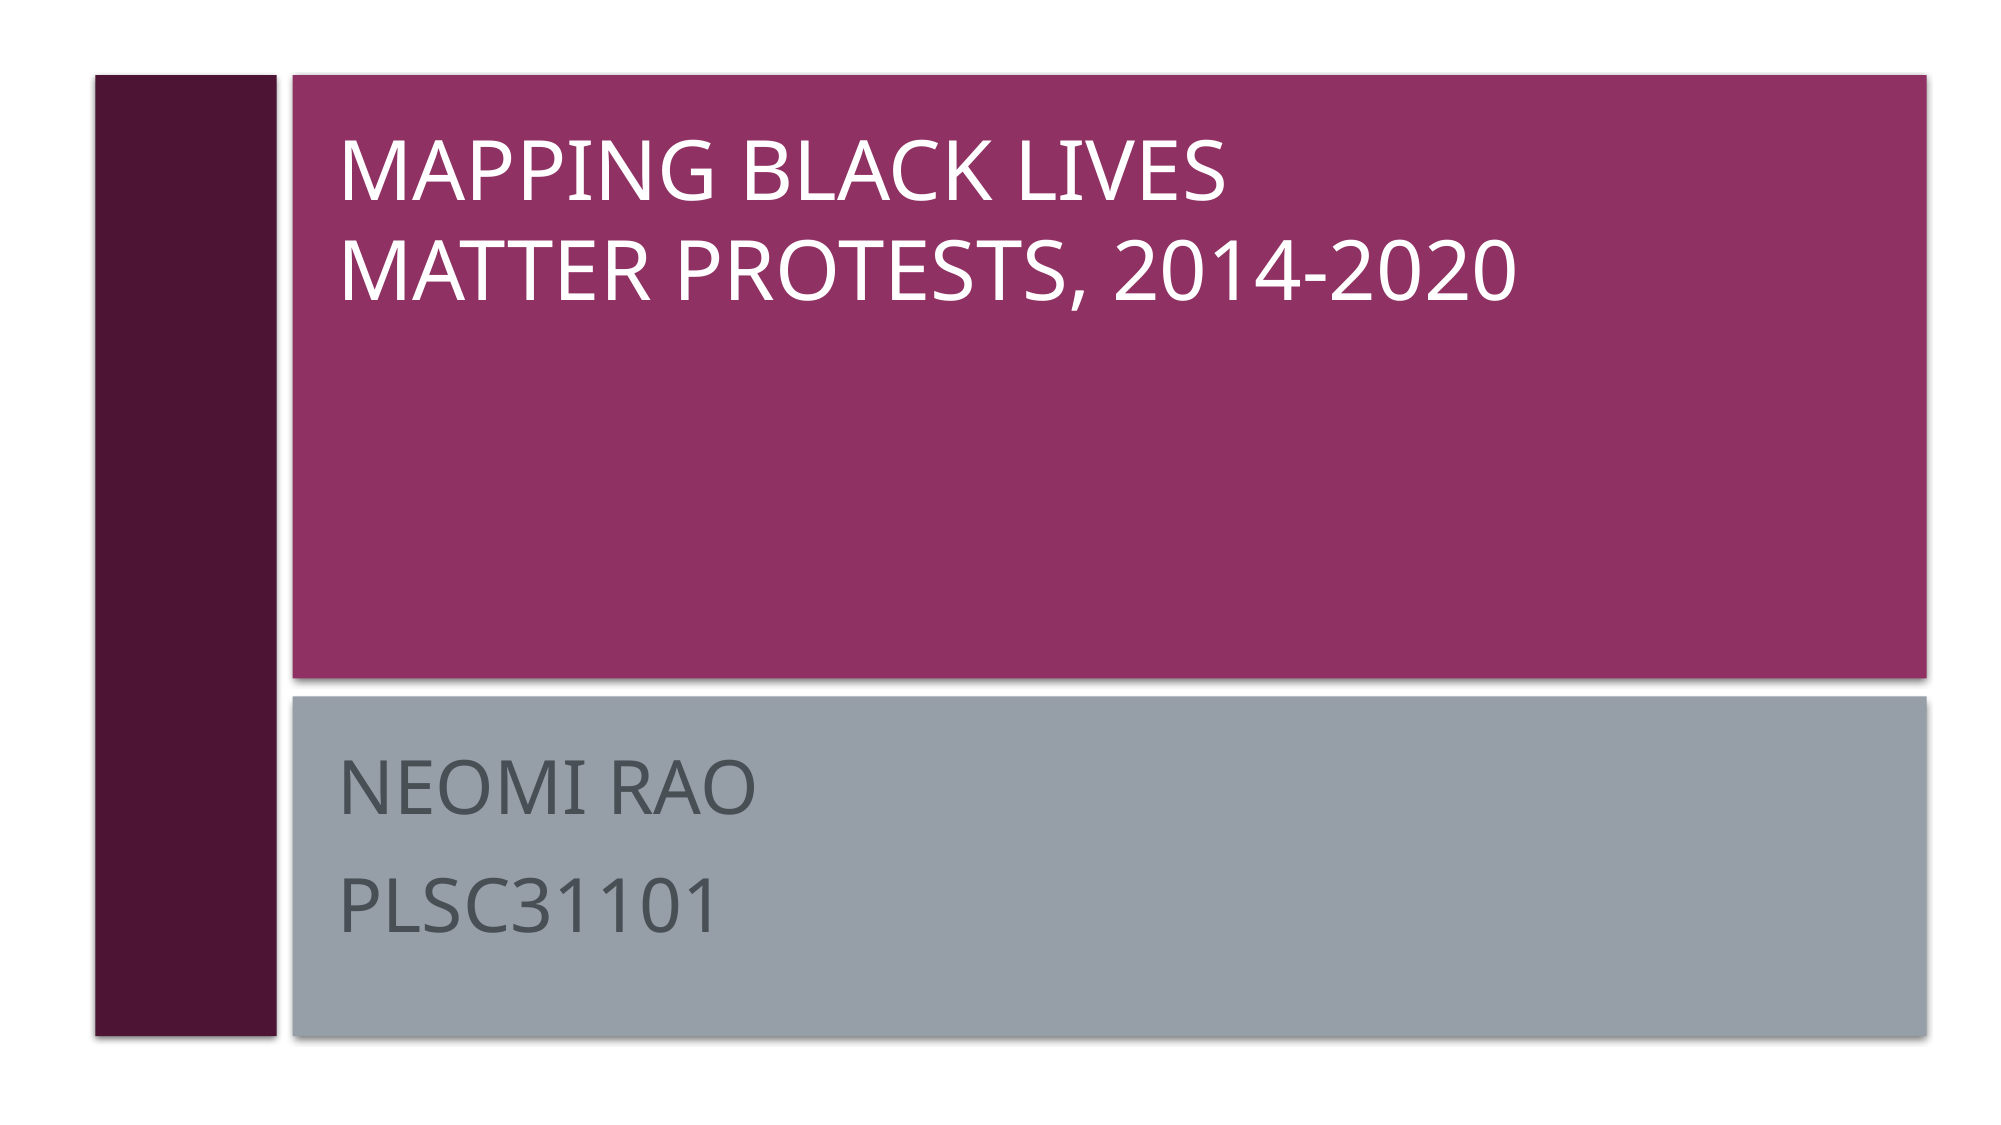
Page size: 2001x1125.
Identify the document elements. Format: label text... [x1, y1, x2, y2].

text_box [0, 0, 2000, 1125]
text_box [292, 695, 1928, 1037]
title Mapping Black Lives Matter Protests, 2014-2020 [322, 109, 1565, 656]
text_box [292, 74, 1928, 679]
subtitle Neomi Rao PLSC31101 [322, 732, 1565, 1002]
text_box [94, 74, 278, 1037]
